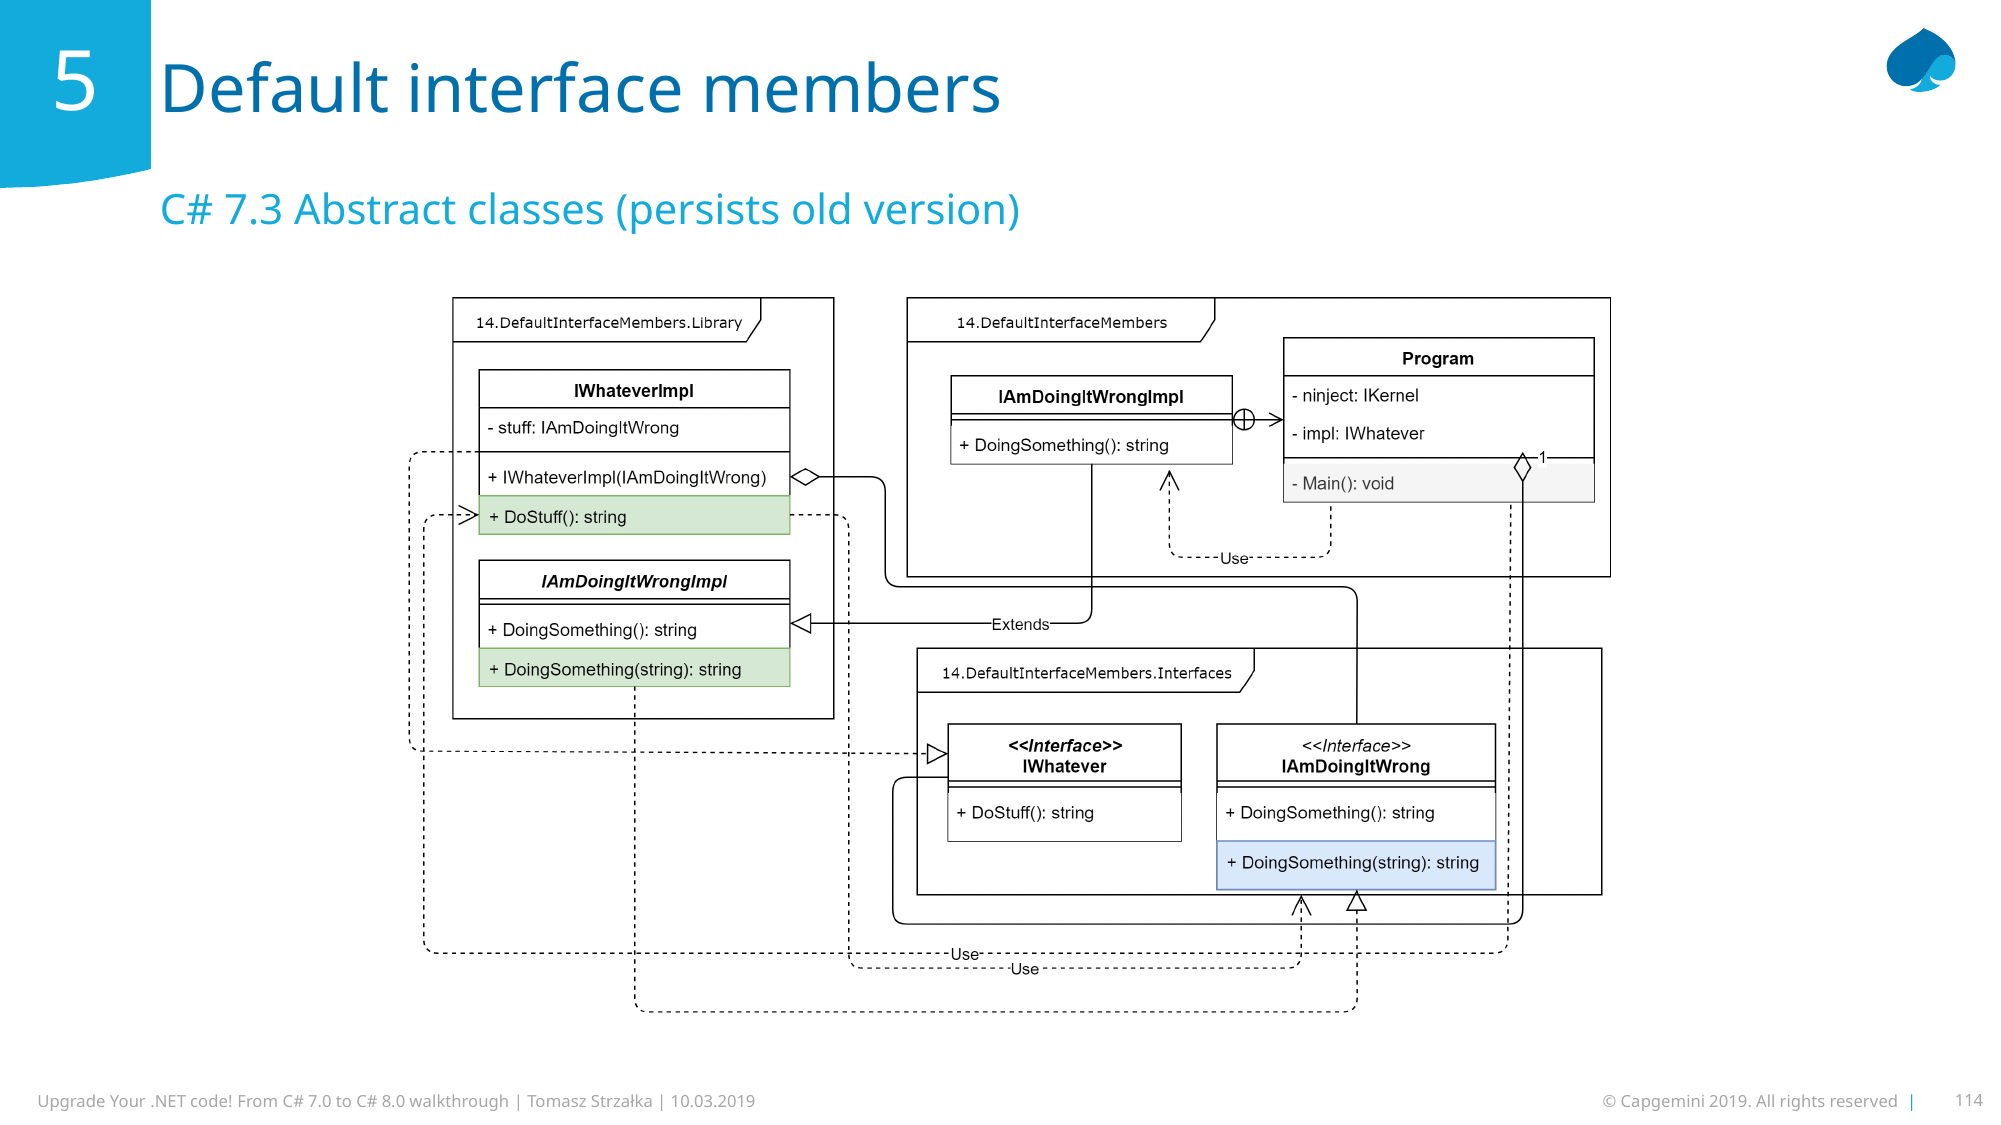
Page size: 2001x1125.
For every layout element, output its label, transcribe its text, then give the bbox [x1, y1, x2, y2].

picture [389, 297, 1611, 1033]
list C# 7.3 Abstract classes (persists old version) [159, 188, 1955, 272]
list 5 [0, 7, 150, 158]
title Default interface members [159, 0, 1863, 182]
